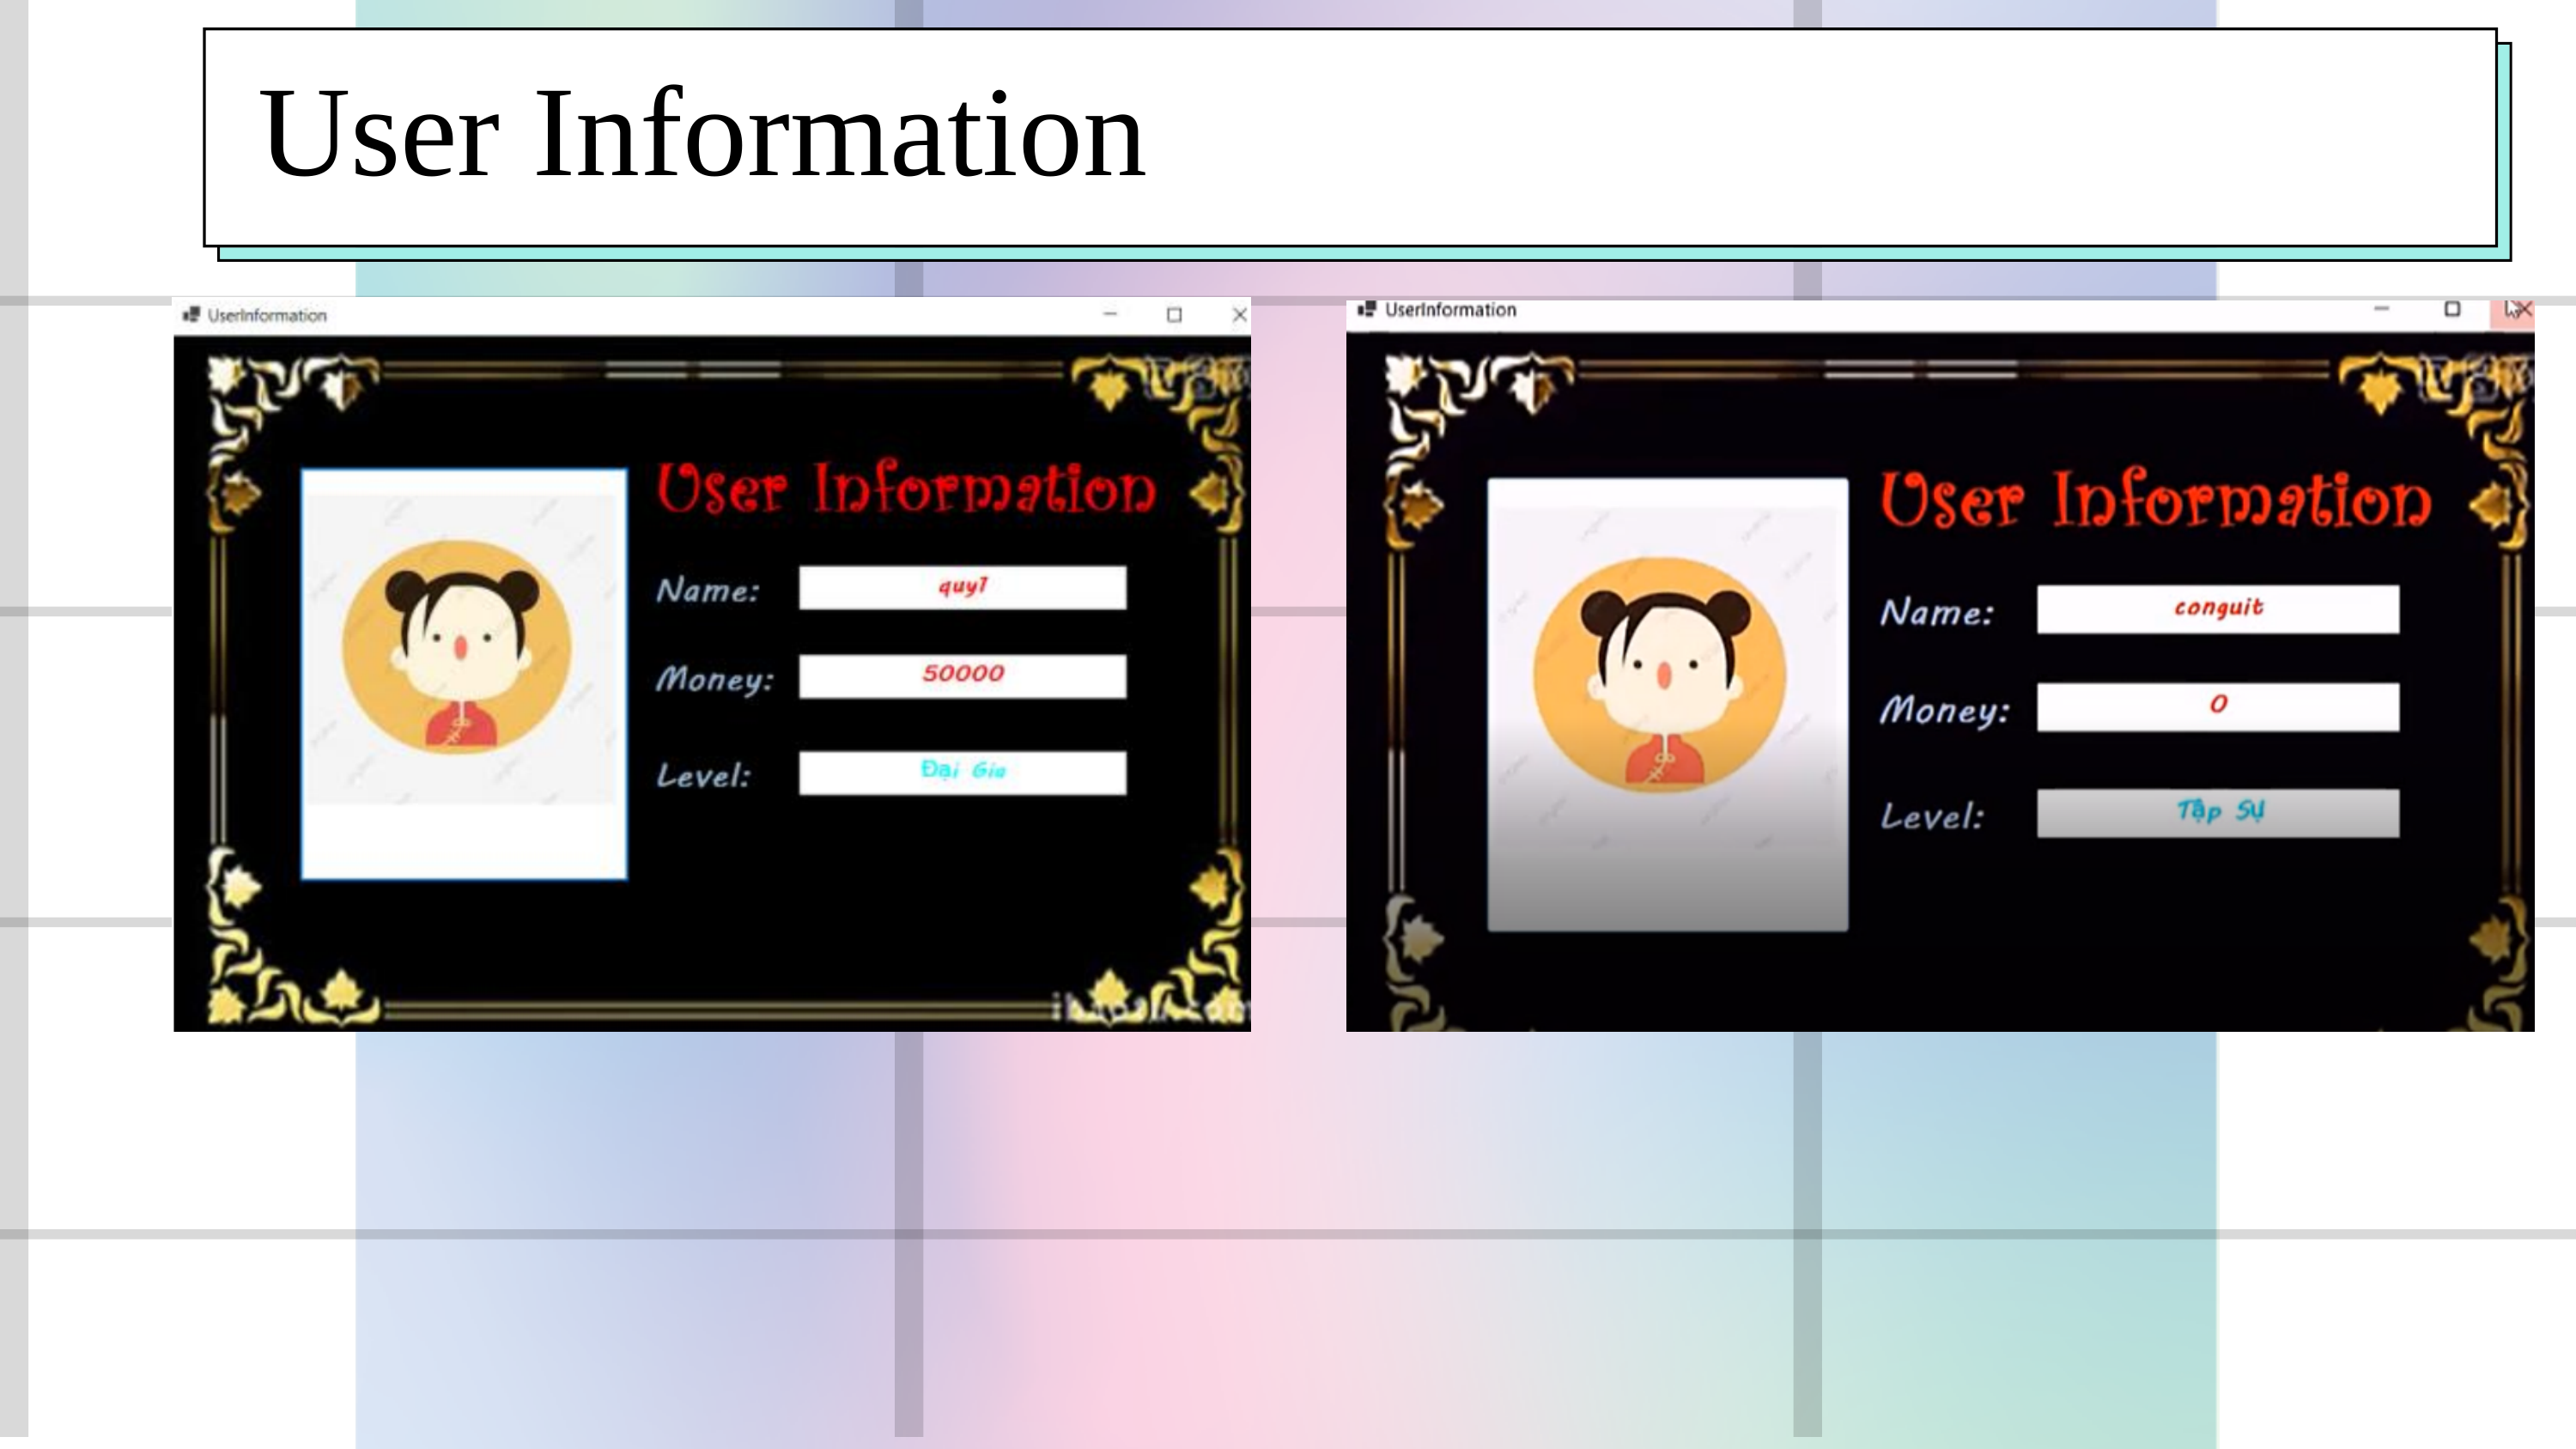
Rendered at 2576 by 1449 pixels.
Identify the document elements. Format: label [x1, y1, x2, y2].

picture [171, 297, 1251, 1033]
text_box [0, 0, 2576, 1449]
text_box [203, 27, 2513, 263]
picture [1346, 300, 2536, 1033]
